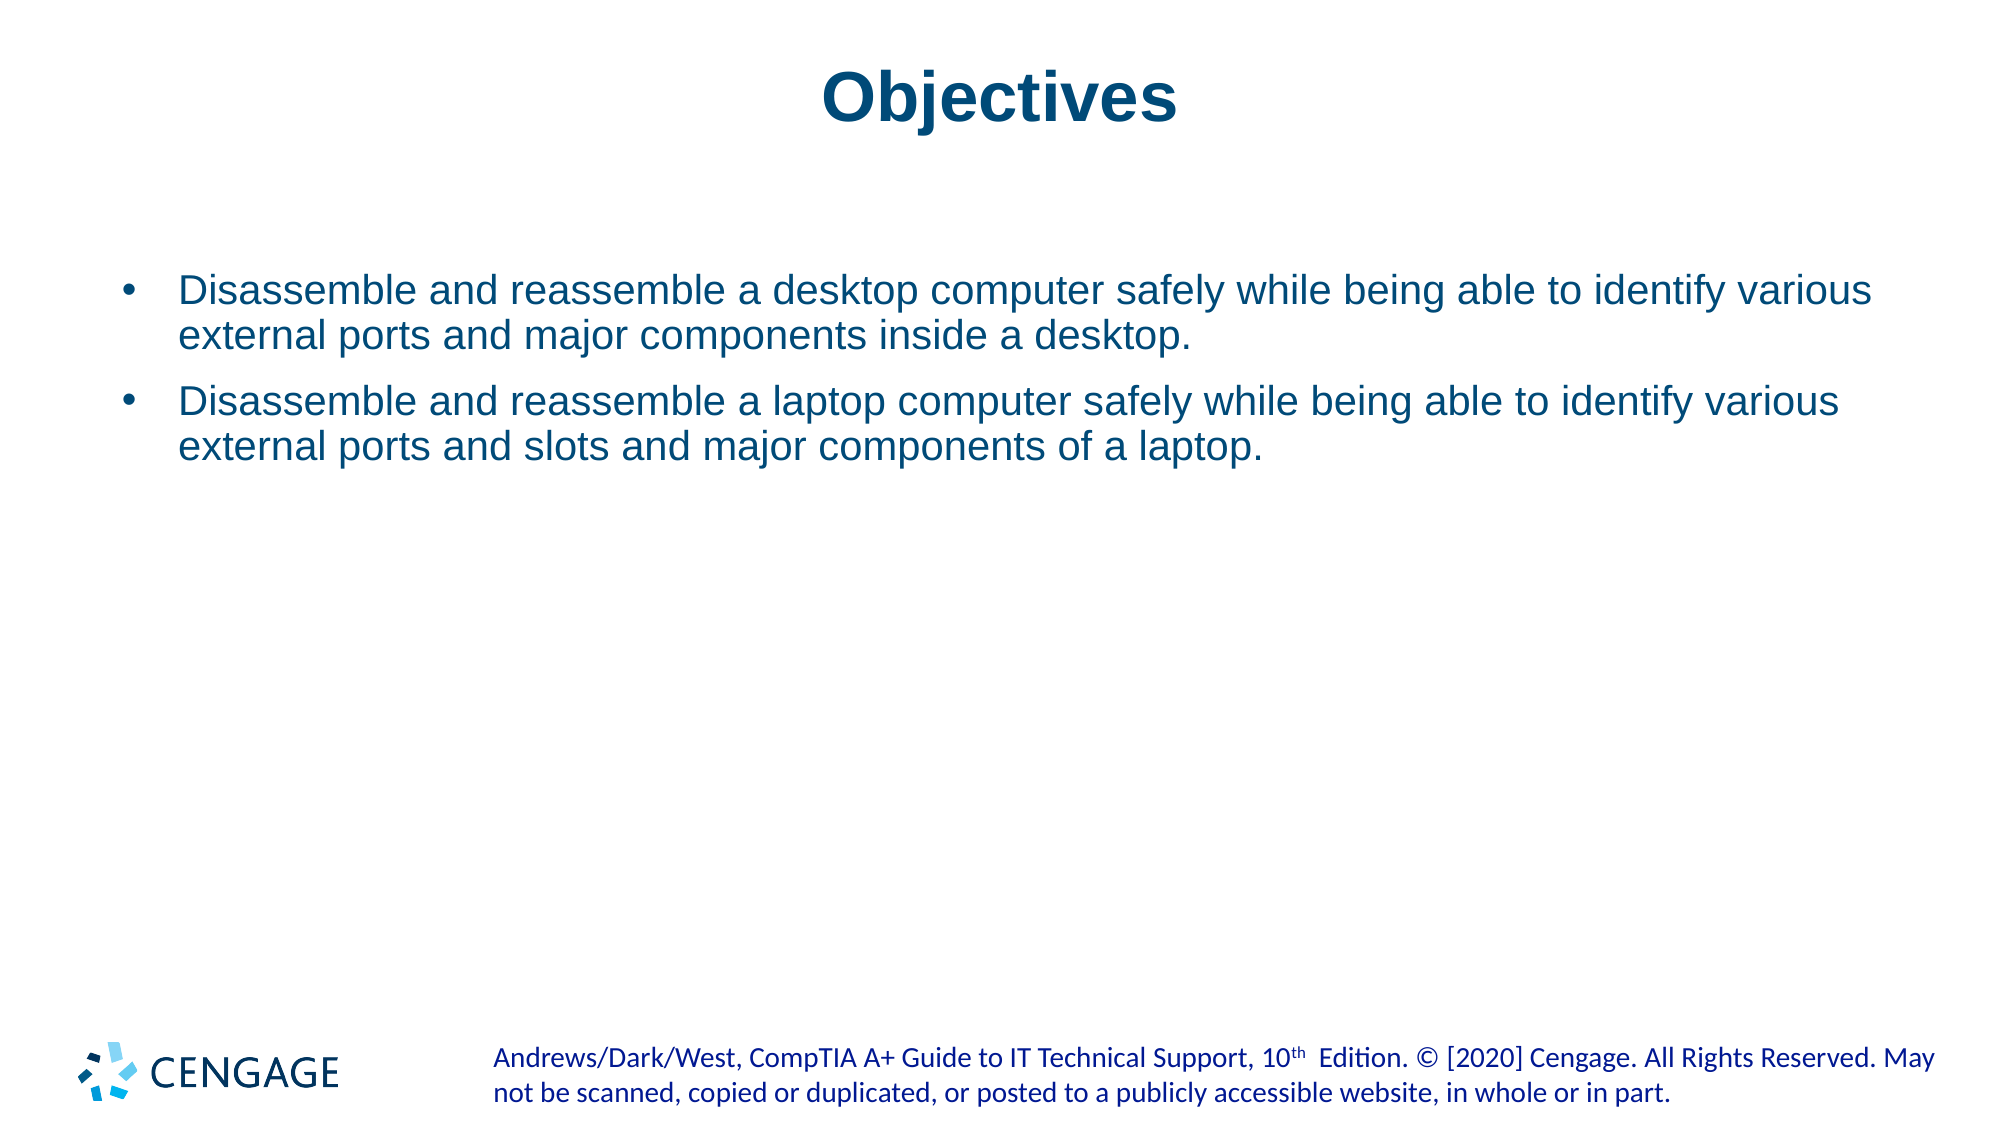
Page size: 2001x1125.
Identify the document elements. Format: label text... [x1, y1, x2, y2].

list Disassemble and reassemble a desktop computer safely while being able to identify various external ports and major components inside a desktop. Disassemble and reassemble a laptop computer safely while being able to identify various external ports and slots and major components of a laptop. [121, 268, 1880, 990]
picture [78, 1042, 338, 1101]
title Objectives [137, 59, 1863, 171]
